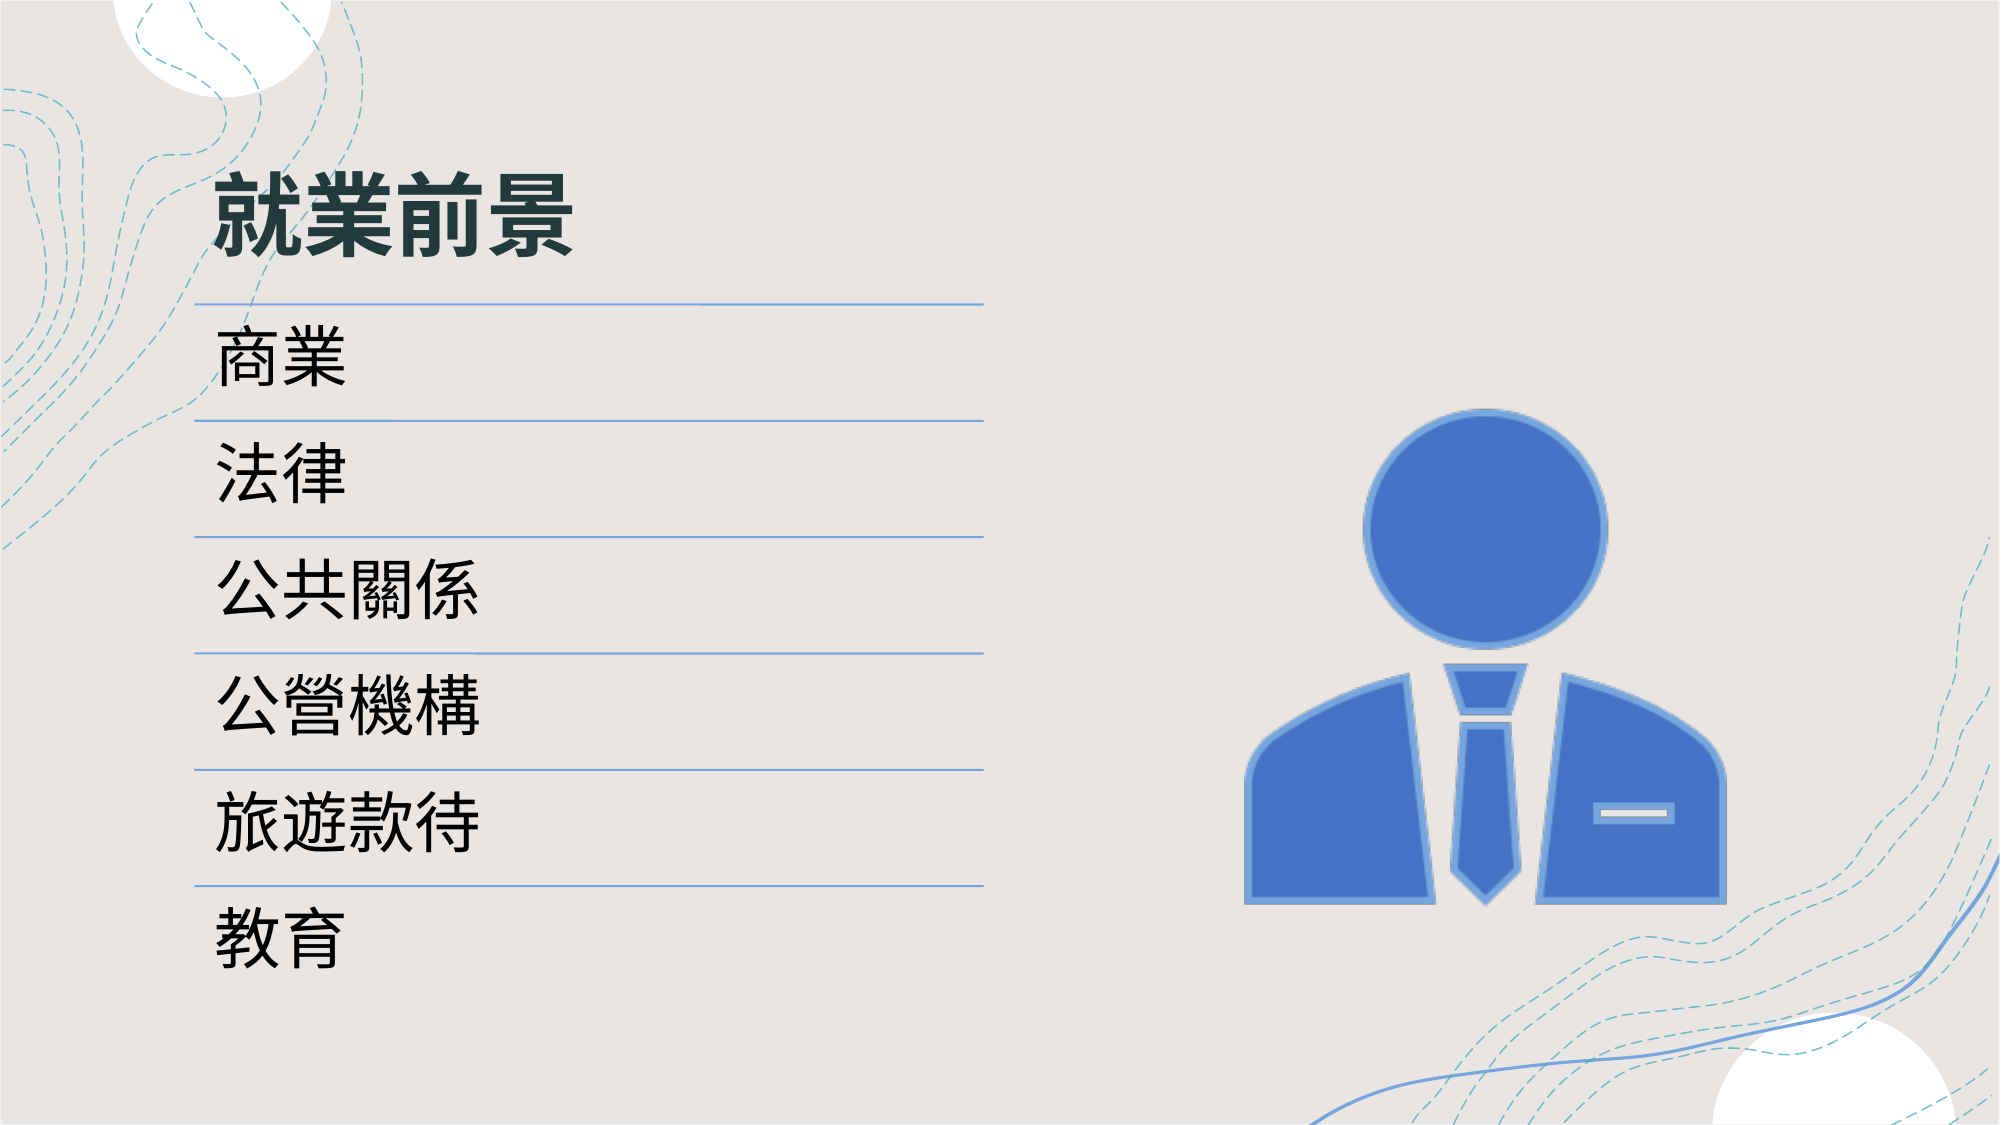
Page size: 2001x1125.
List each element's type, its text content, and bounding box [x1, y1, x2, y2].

picture [1130, 304, 1842, 1003]
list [194, 304, 984, 1003]
title 就業前景 [196, 91, 1878, 334]
